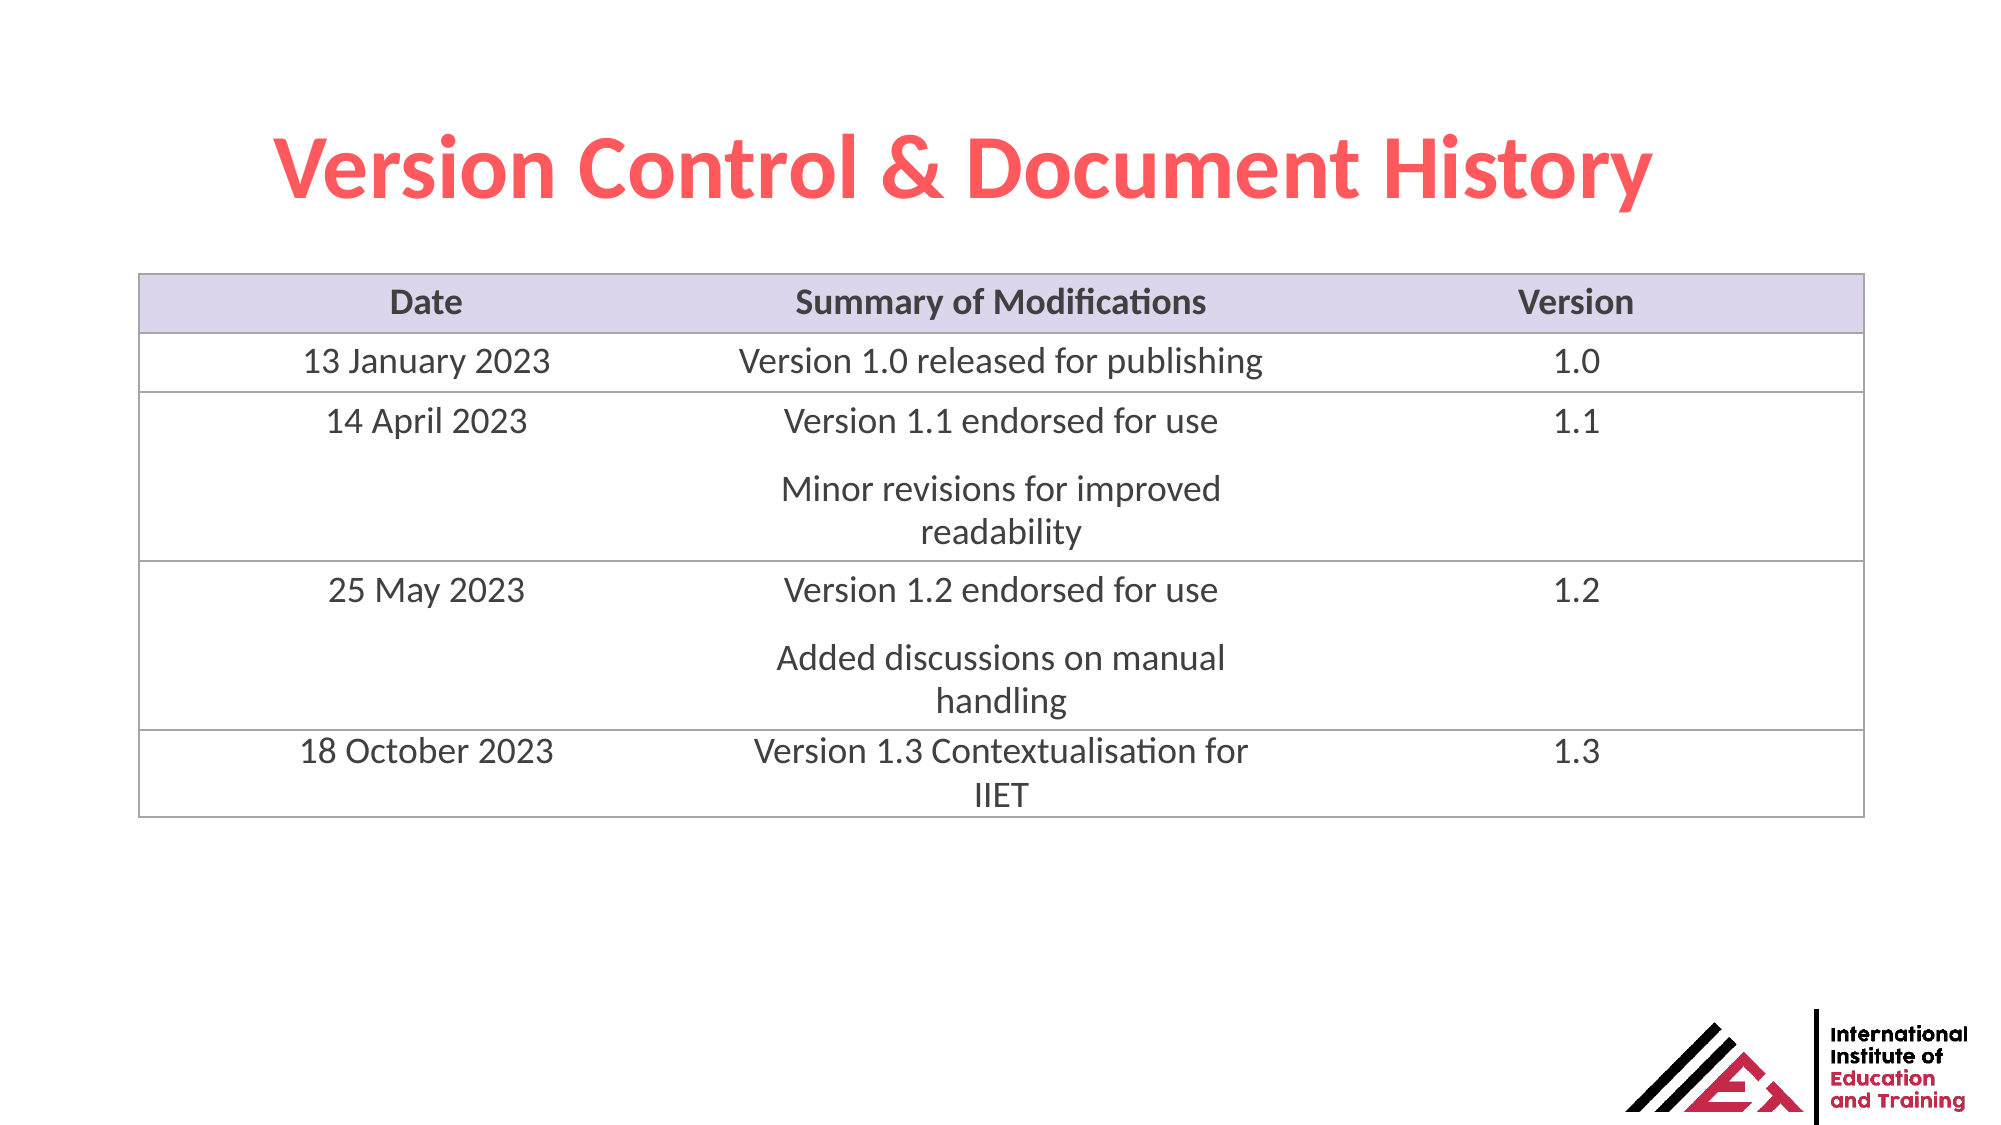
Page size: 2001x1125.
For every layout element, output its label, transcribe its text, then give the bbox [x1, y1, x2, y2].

table_cell 1.0 [1289, 334, 1863, 391]
table_header Summary of Modifications [714, 275, 1289, 332]
table_header Version [1289, 275, 1863, 332]
table_header Date [140, 275, 714, 332]
picture [1624, 1009, 1967, 1125]
table_cell 14 April 2023 [140, 393, 714, 560]
table_cell Version 1.1 endorsed for use Minor revisions for improved readability [714, 393, 1289, 560]
table_cell 1.1 [1289, 393, 1863, 560]
table_cell Version 1.0 released for publishing [714, 334, 1289, 391]
table_cell 1.3 [1289, 731, 1863, 816]
title Version Control & Document History [137, 59, 1793, 278]
table_cell 18 October 2023 [140, 731, 714, 816]
table_cell 13 January 2023 [140, 334, 714, 391]
table_cell 1.2 [1289, 562, 1863, 729]
table_cell 25 May 2023 [140, 562, 714, 729]
table_cell Version 1.2 endorsed for use Added discussions on manual handling [714, 562, 1289, 729]
table_cell Version 1.3 Contextualisation for IIET [714, 731, 1289, 816]
